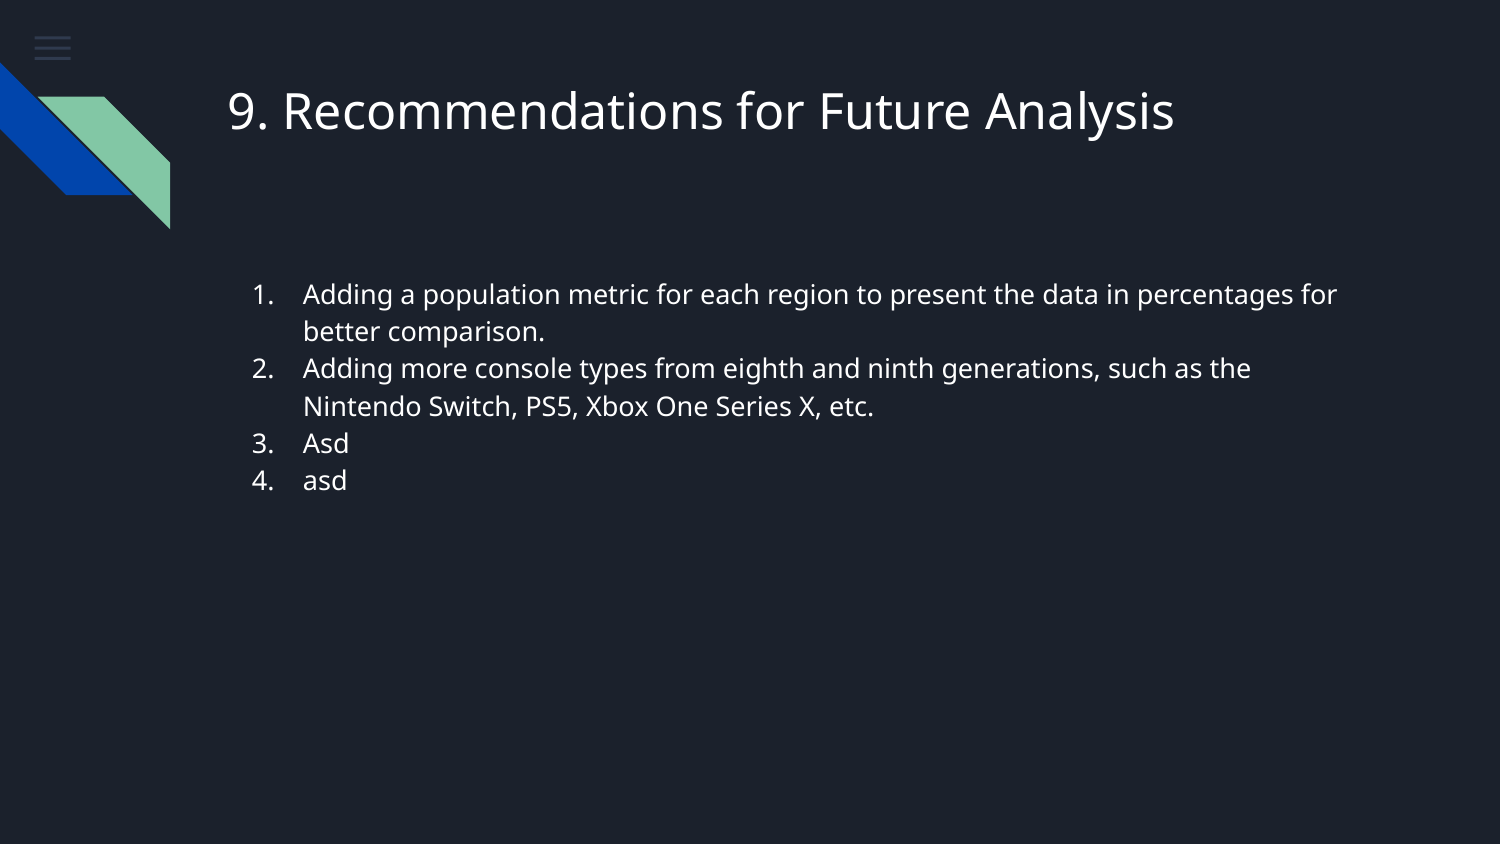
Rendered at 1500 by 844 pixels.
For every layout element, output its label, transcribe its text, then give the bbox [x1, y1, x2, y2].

list Adding a population metric for each region to present the data in percentages for better comparison. Adding more console types from eighth and ninth generations, such as the Nintendo Switch, PS5, Xbox One Series X, etc. Asd asd [212, 257, 1368, 735]
title 9. Recommendations for Future Analysis [212, 64, 1368, 215]
